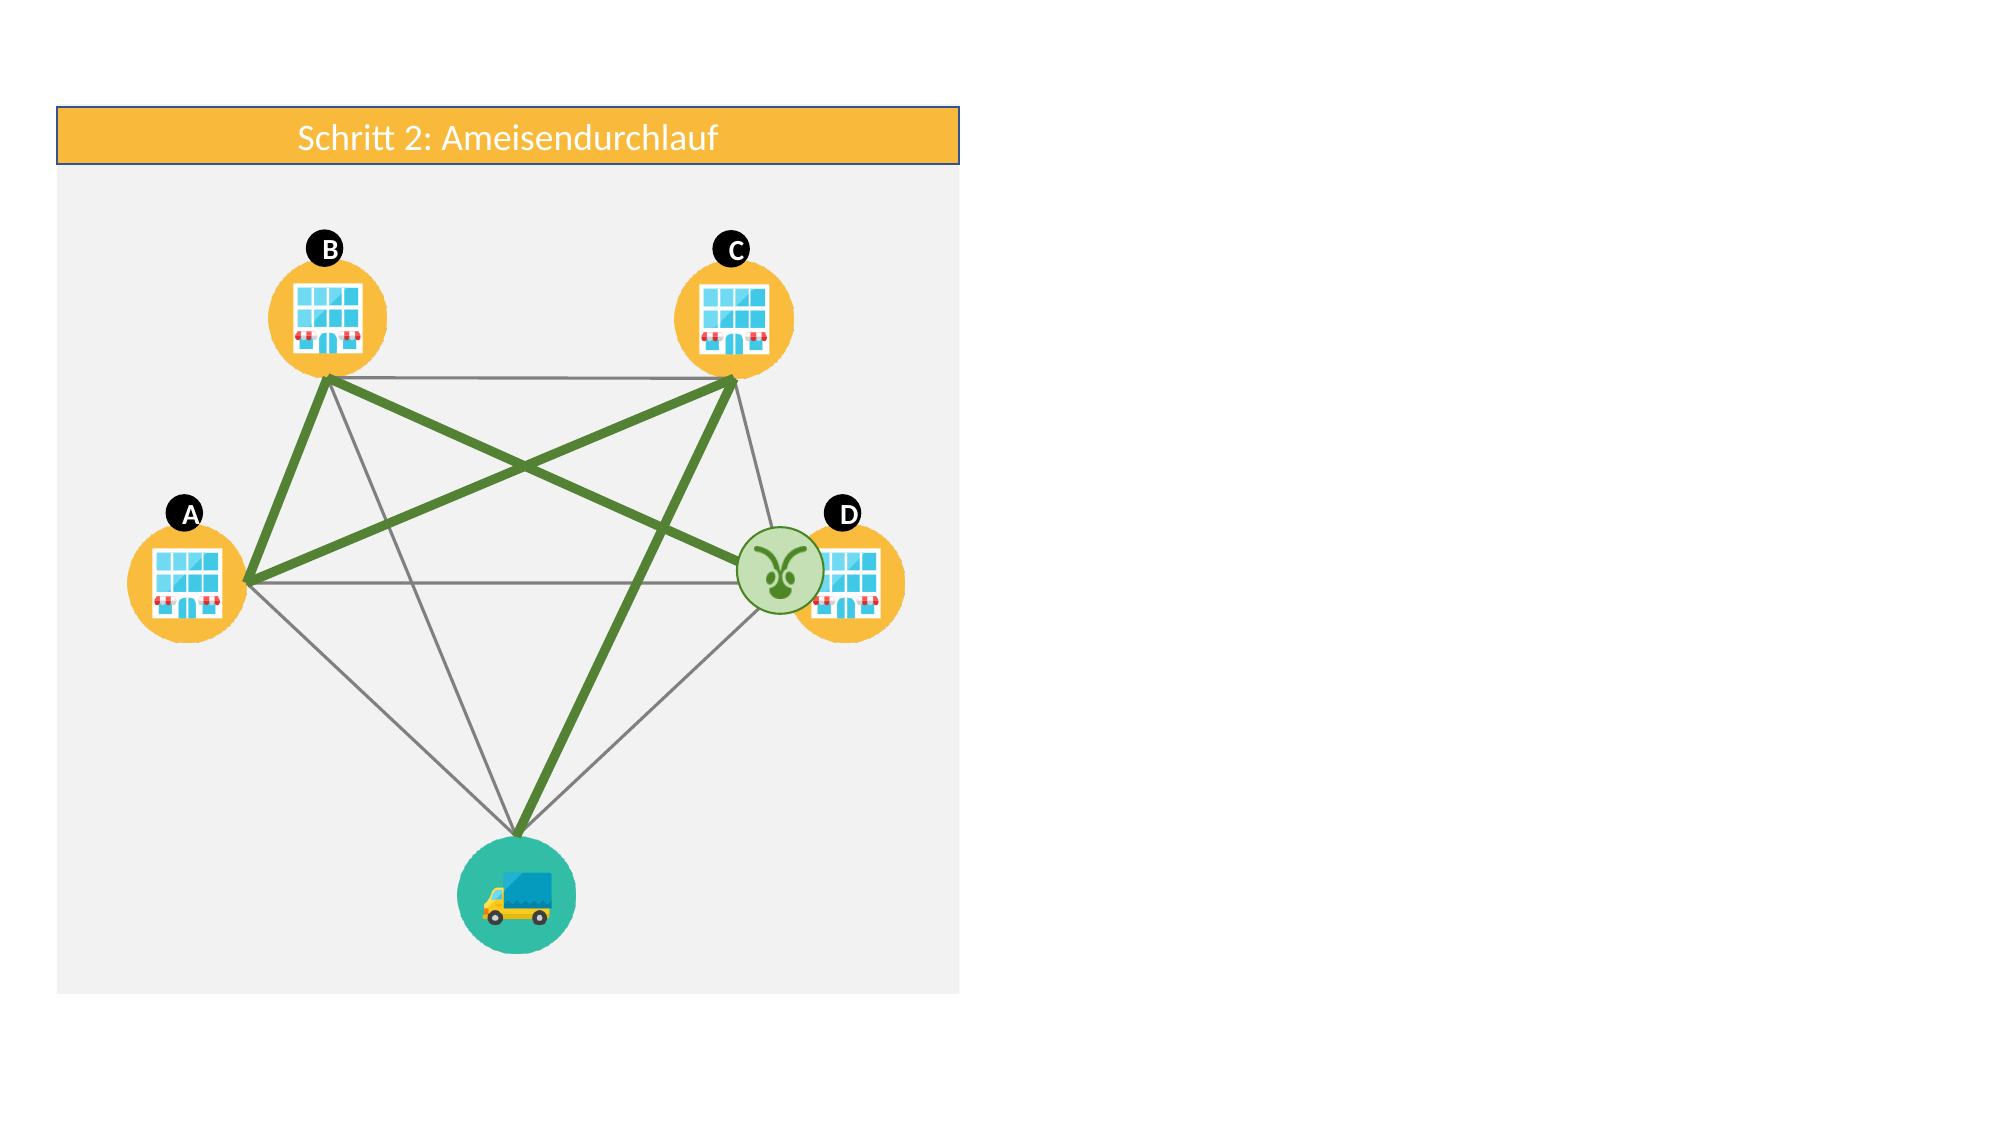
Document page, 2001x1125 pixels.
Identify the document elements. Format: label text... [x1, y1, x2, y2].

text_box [127, 495, 246, 643]
text_box [56, 165, 960, 995]
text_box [327, 377, 786, 584]
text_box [246, 377, 327, 584]
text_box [246, 584, 327, 837]
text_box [327, 584, 516, 837]
picture [457, 837, 576, 954]
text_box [735, 584, 786, 837]
text_box Schritt 2: Ameisendurchlauf [56, 106, 960, 165]
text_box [736, 527, 824, 614]
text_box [674, 231, 794, 379]
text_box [786, 495, 905, 643]
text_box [516, 584, 735, 837]
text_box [267, 230, 387, 377]
